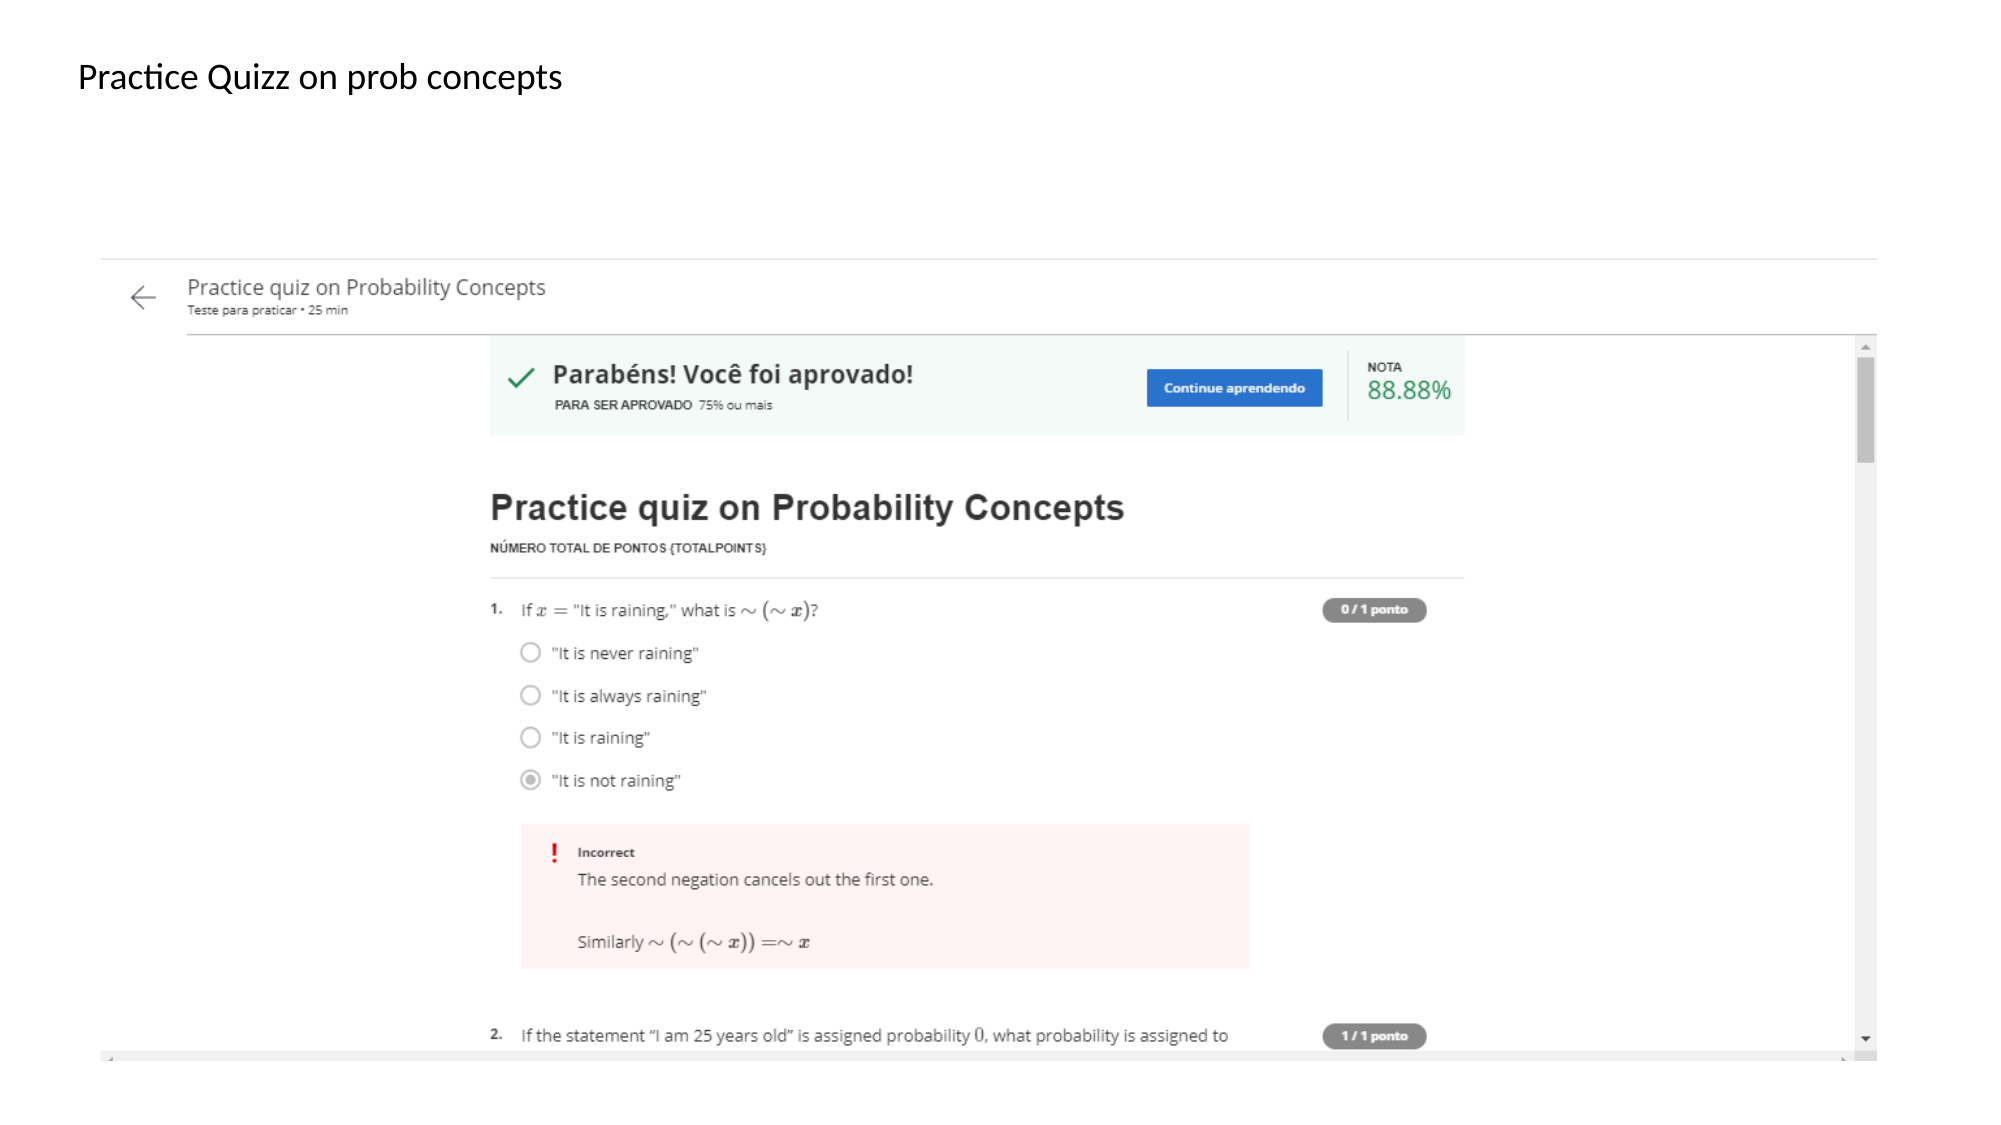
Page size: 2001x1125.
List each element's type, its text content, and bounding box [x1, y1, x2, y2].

text_box Practice Quizz on prob concepts [63, 44, 1135, 104]
picture [100, 258, 1877, 1061]
